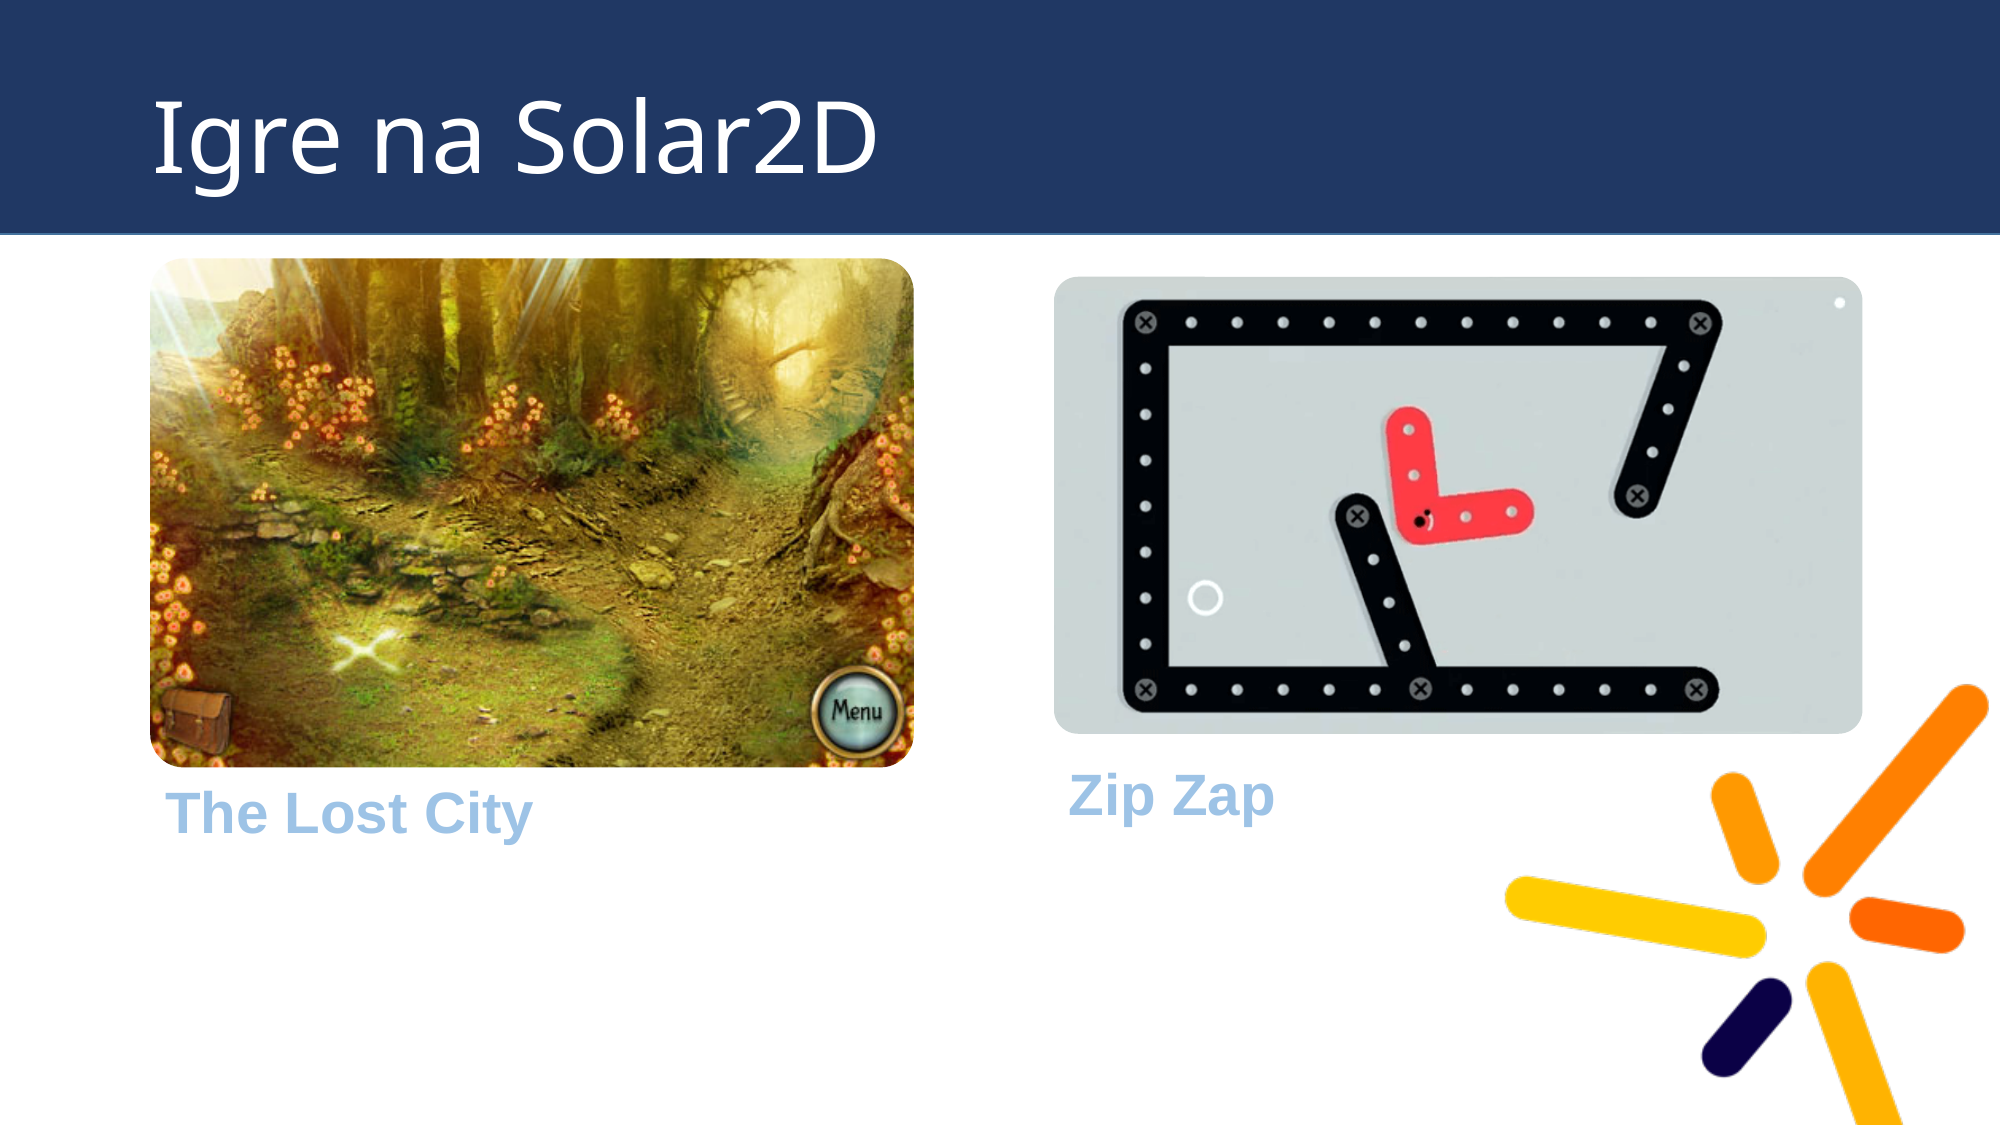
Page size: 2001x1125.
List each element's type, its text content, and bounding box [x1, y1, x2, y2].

title Igre na Solar2D [137, 32, 1863, 251]
picture [1053, 276, 2000, 1125]
text_box [0, 0, 2000, 235]
text_box The Lost City [150, 768, 845, 853]
text_box Zip Zap [1054, 749, 1460, 835]
picture [150, 258, 914, 768]
